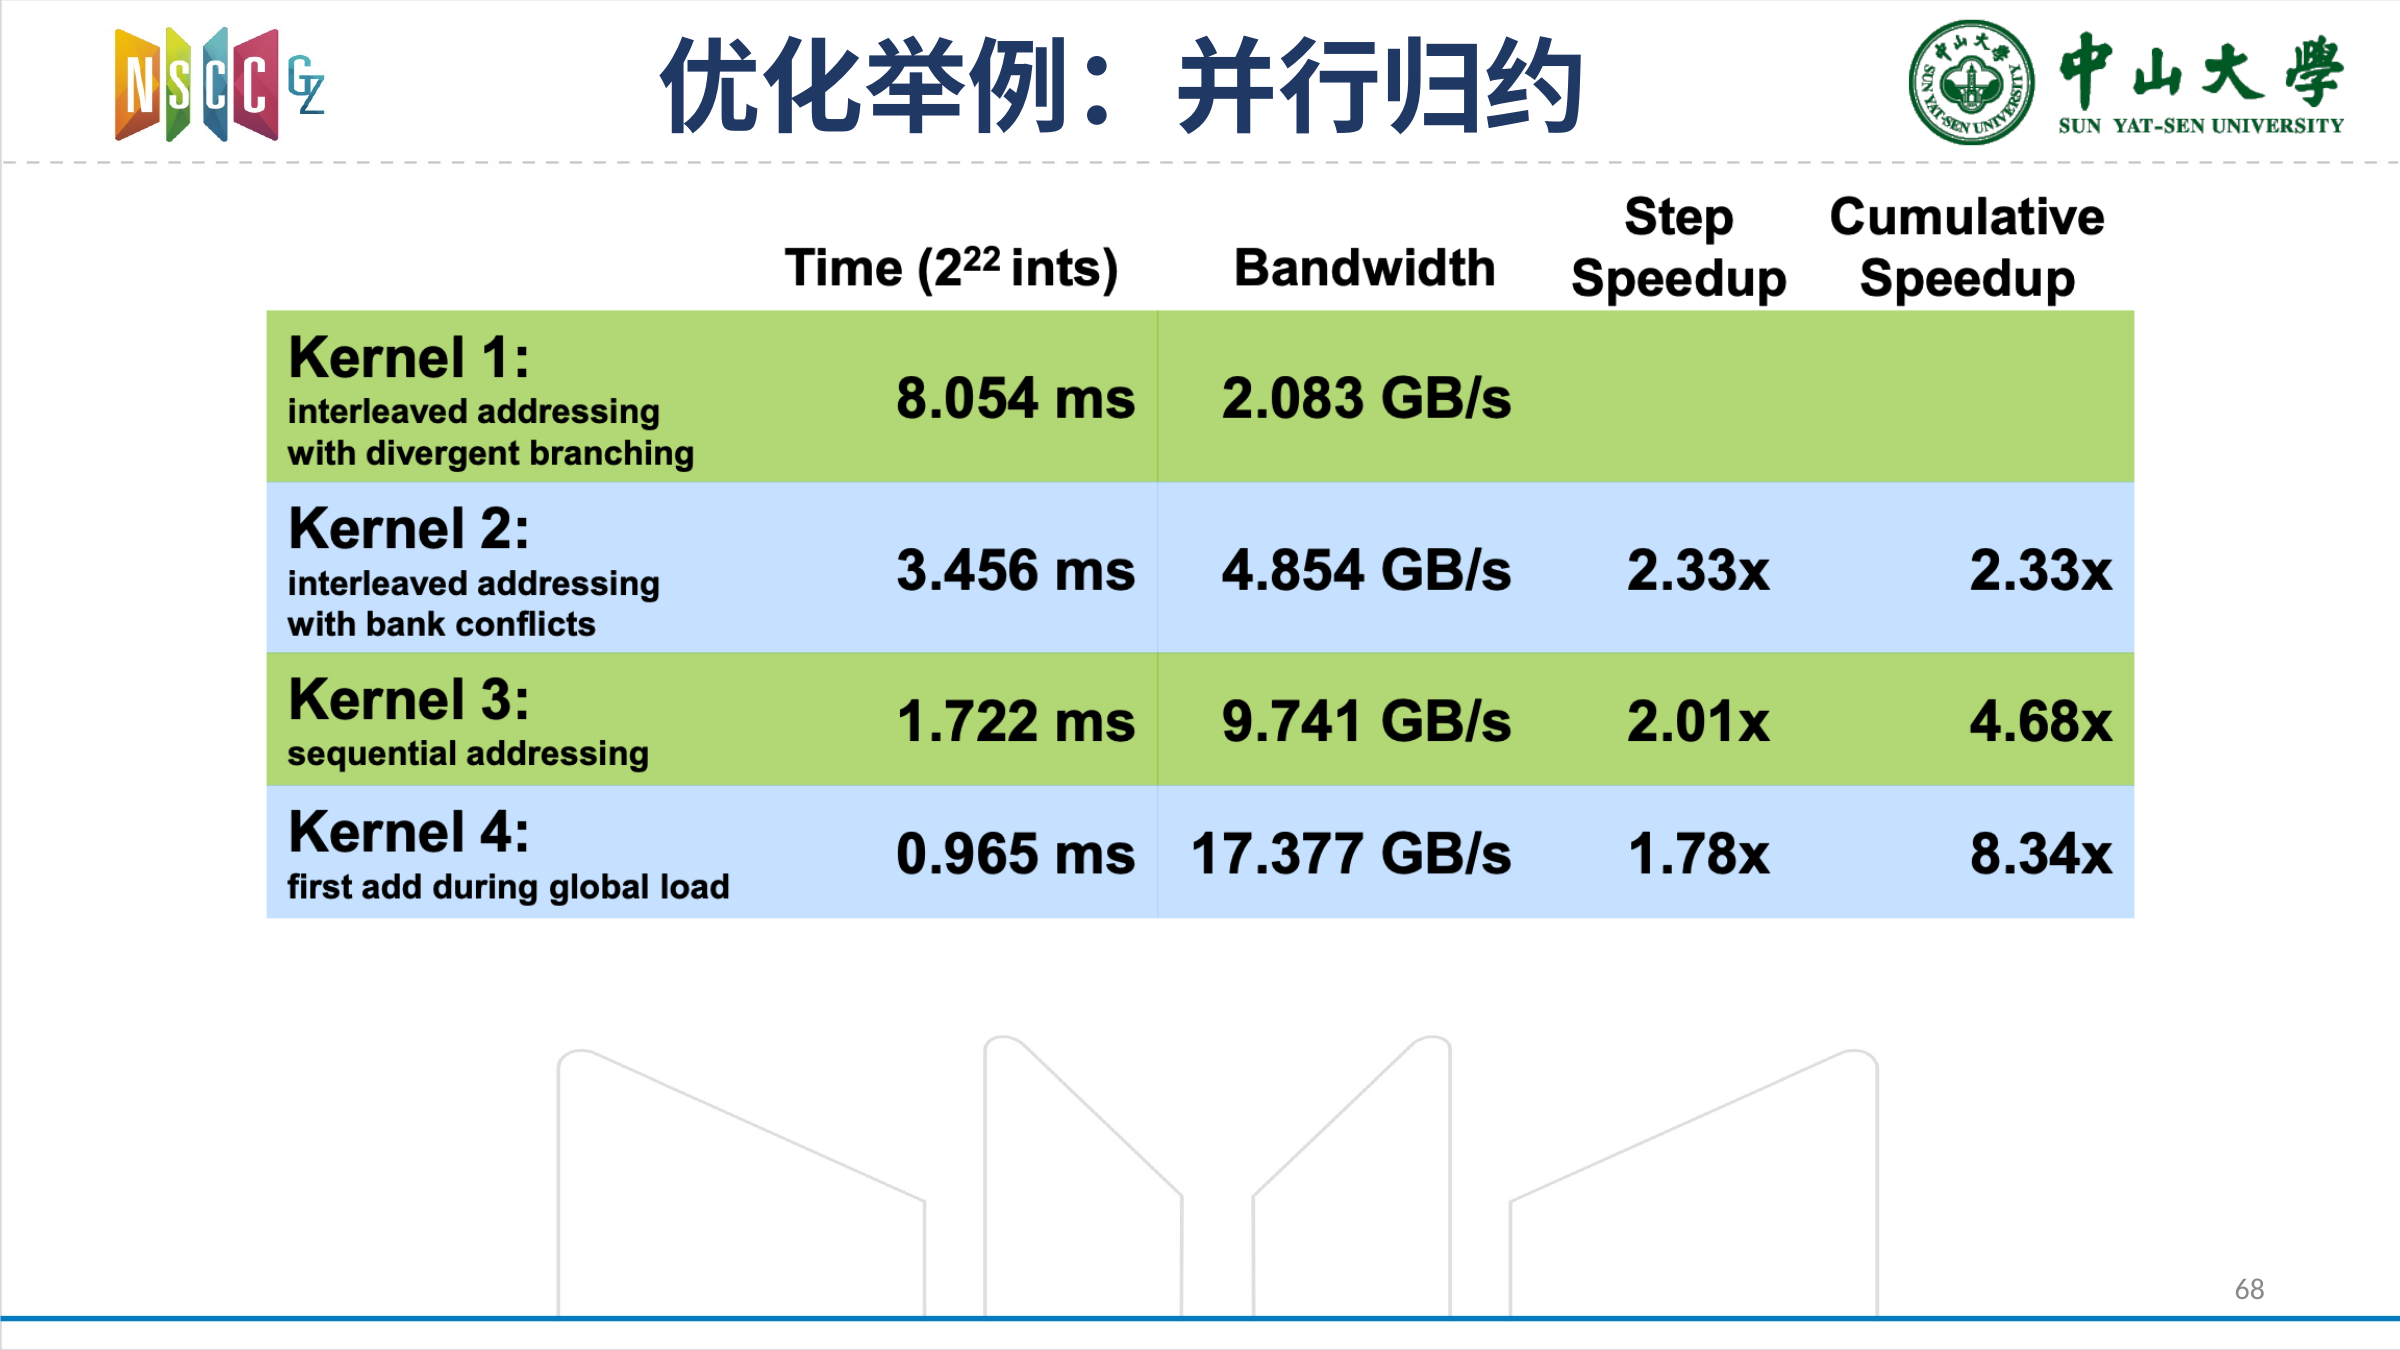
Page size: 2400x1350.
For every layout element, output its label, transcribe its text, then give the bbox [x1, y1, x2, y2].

picture [0, 0, 2400, 1350]
slide_number 68 [1719, 1251, 2280, 1324]
title 优化举例：并行归约 [349, 13, 1897, 153]
